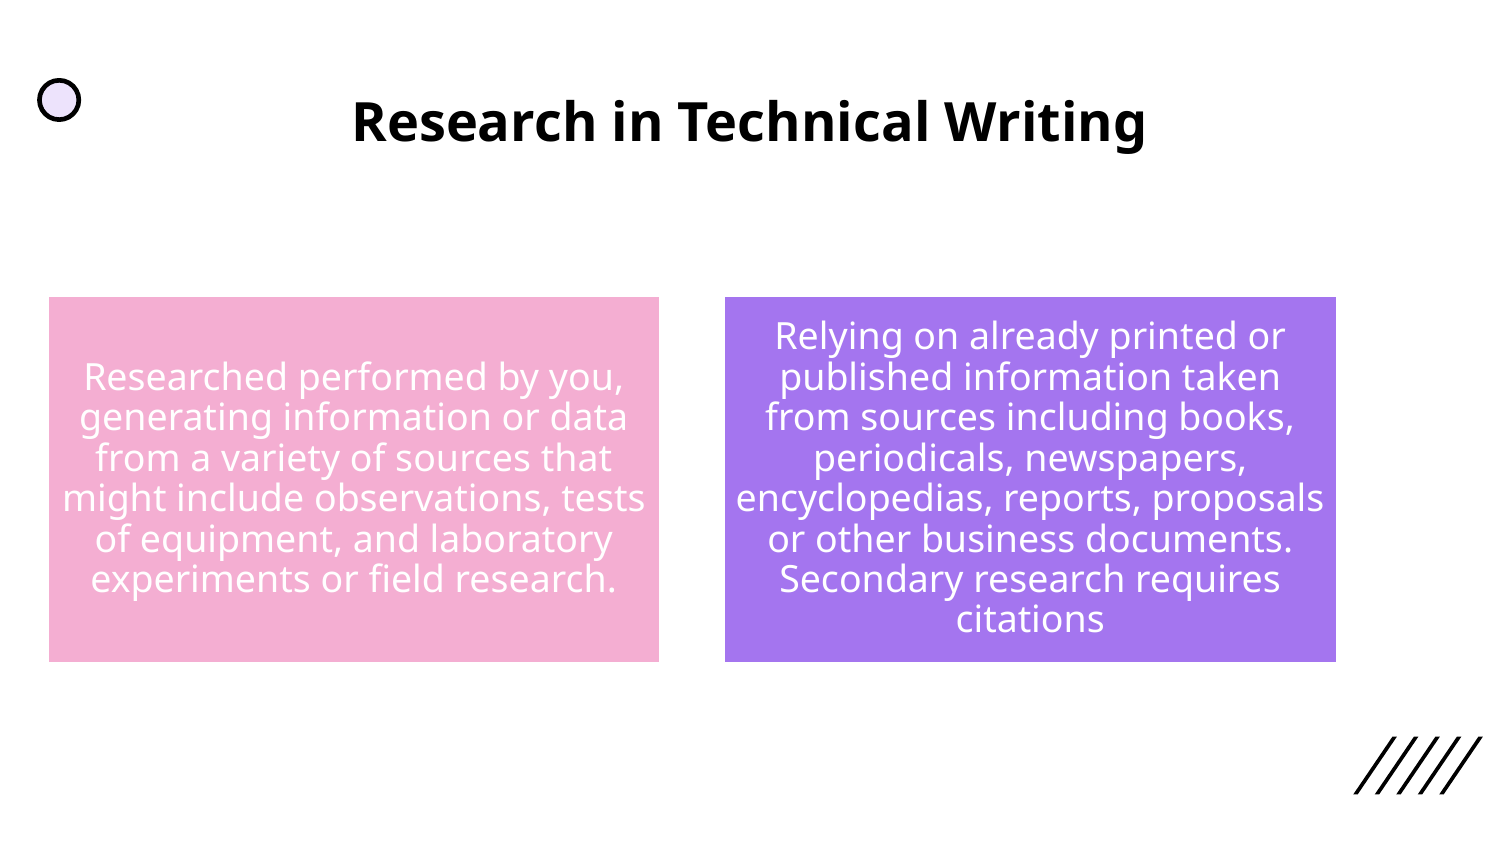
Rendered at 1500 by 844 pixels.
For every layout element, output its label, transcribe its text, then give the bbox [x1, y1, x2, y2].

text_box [46, 148, 1339, 810]
title Research in Technical Writing [166, 72, 1334, 147]
